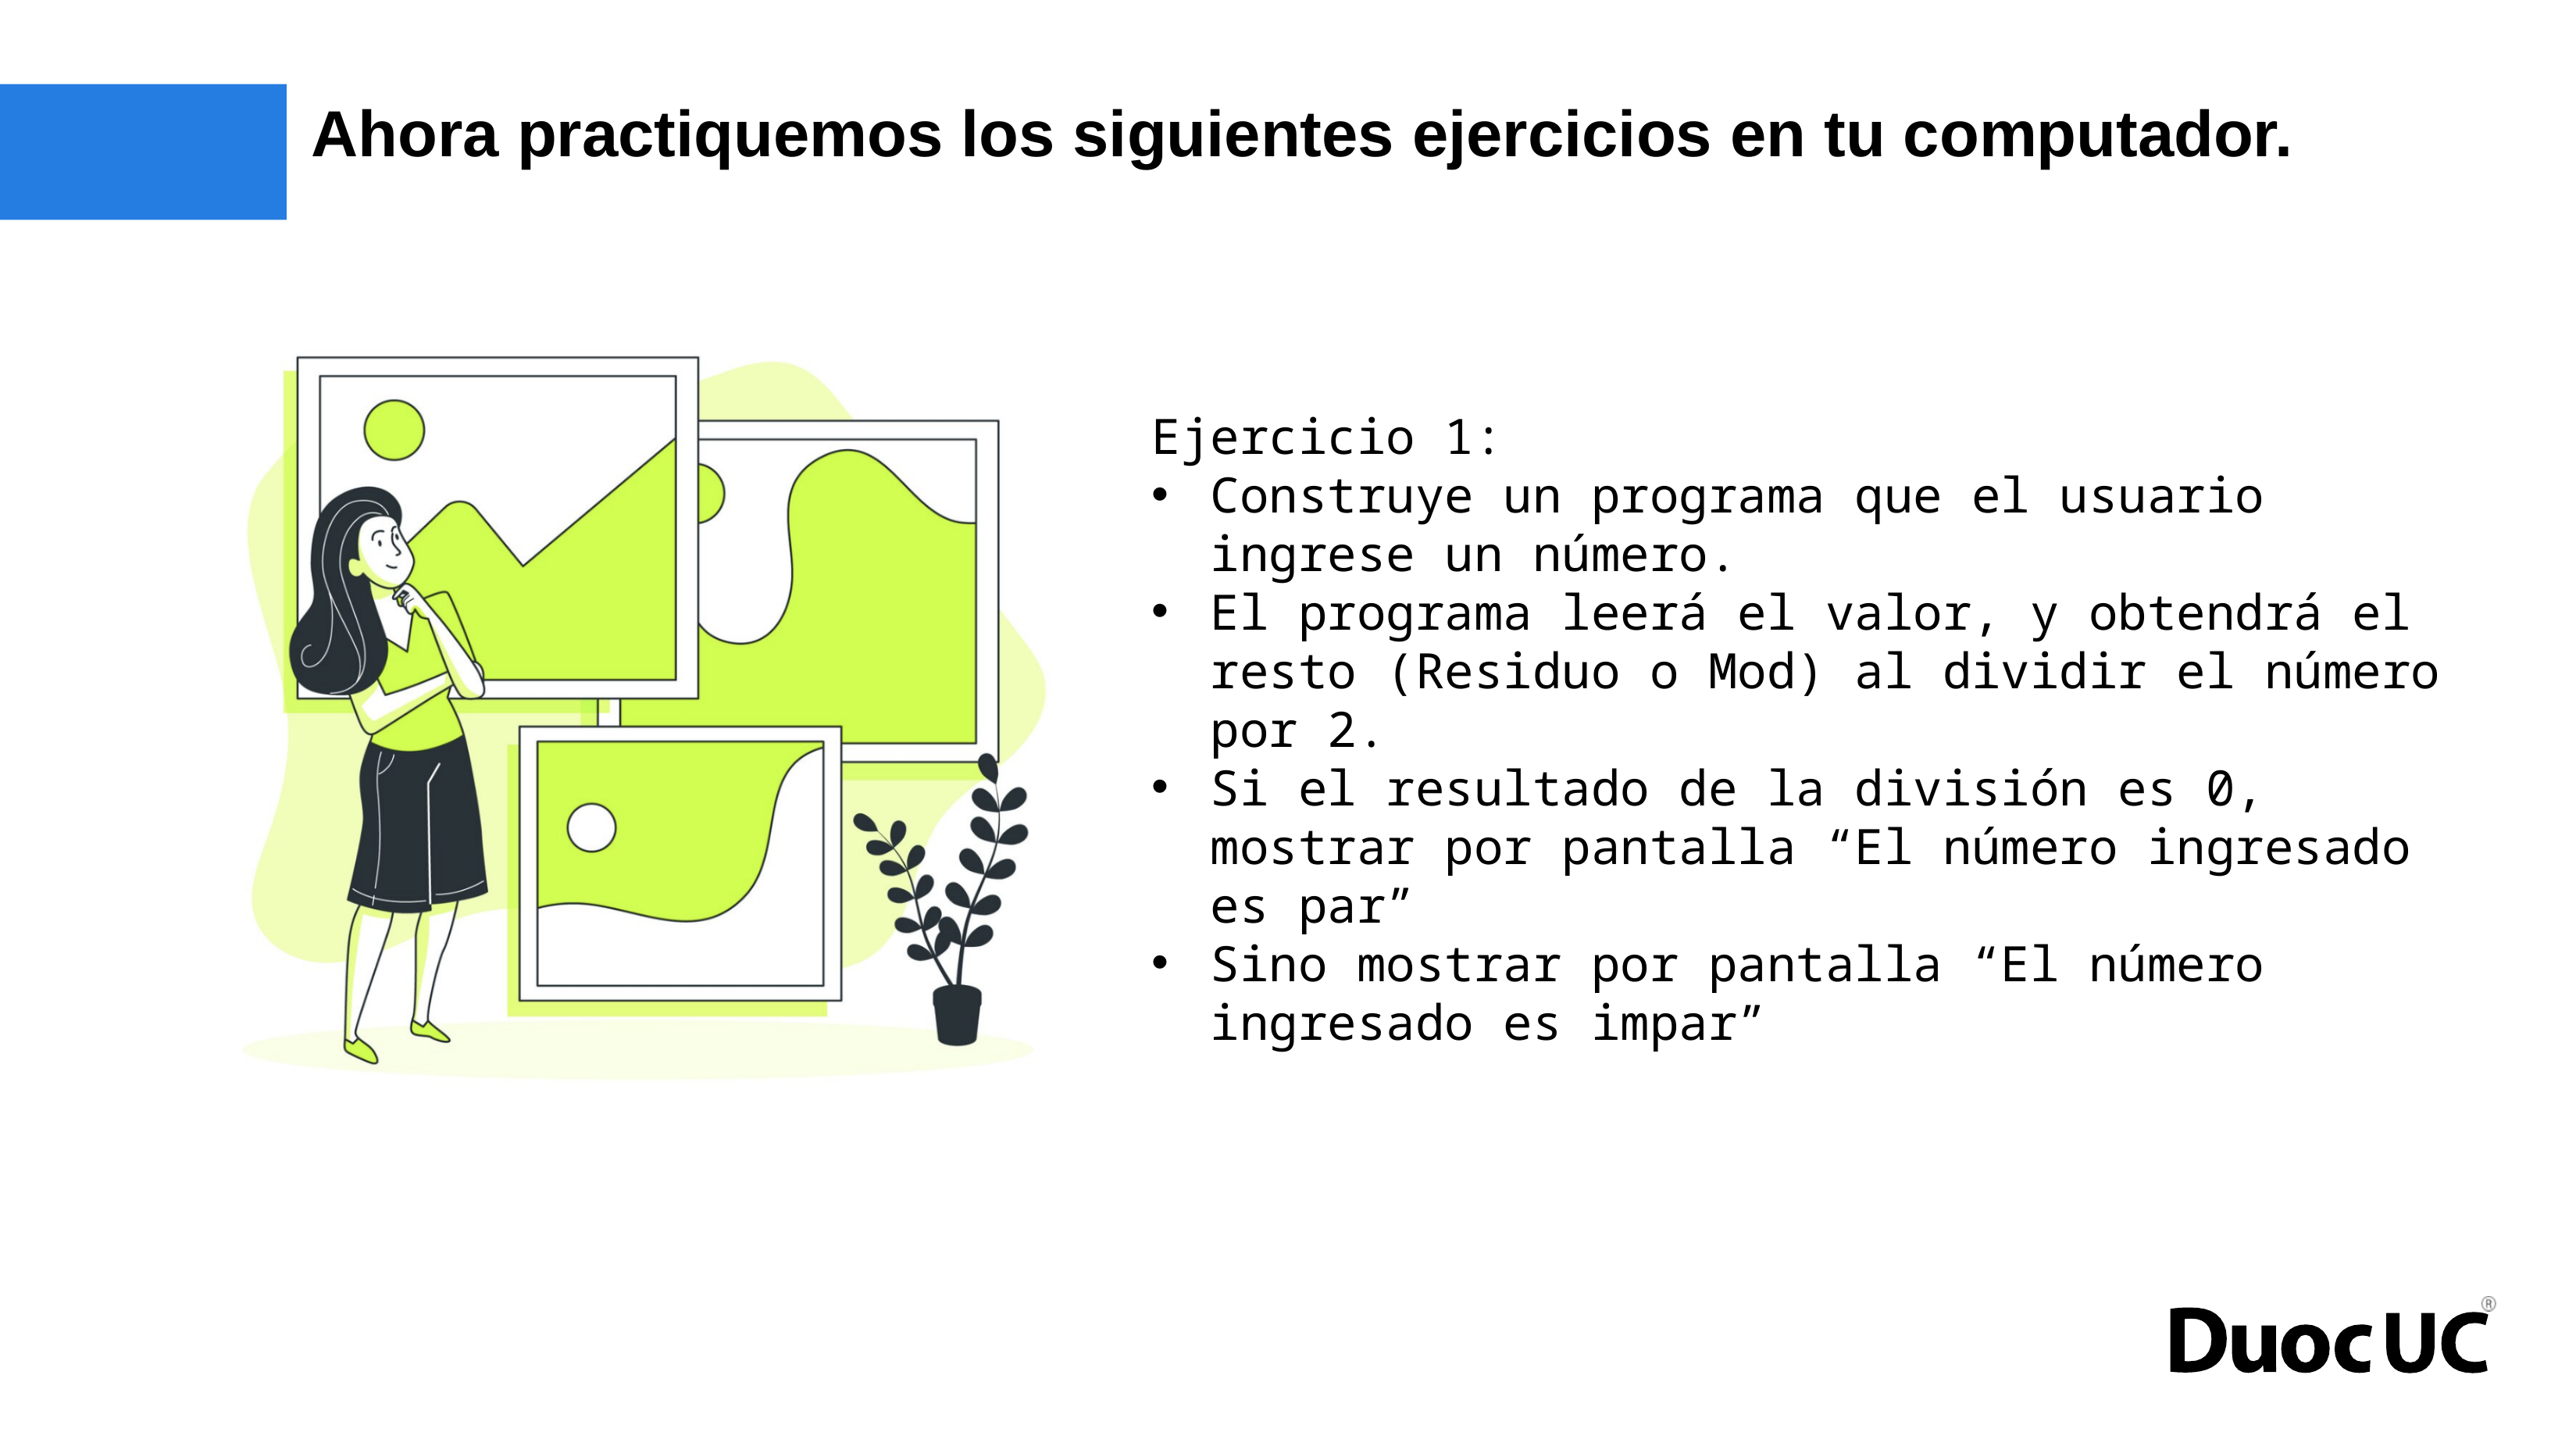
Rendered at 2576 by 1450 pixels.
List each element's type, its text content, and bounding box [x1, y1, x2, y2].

picture [2481, 1296, 2496, 1312]
picture [202, 314, 1076, 1099]
text_box Ejercicio 1: Construye un programa que el usuario ingrese un número. El programa leerá el valor, y obtendrá el resto (Residuo o Mod) al dividir el número por 2. Si el resultado de la división es 0, mostrar por pantalla “El número ingresado es par” Sino mostrar por pantalla “El número ingresado es impar” [1140, 399, 2473, 1183]
title Ahora practiquemos los siguientes ejercicios en tu computador. [311, 91, 2489, 171]
